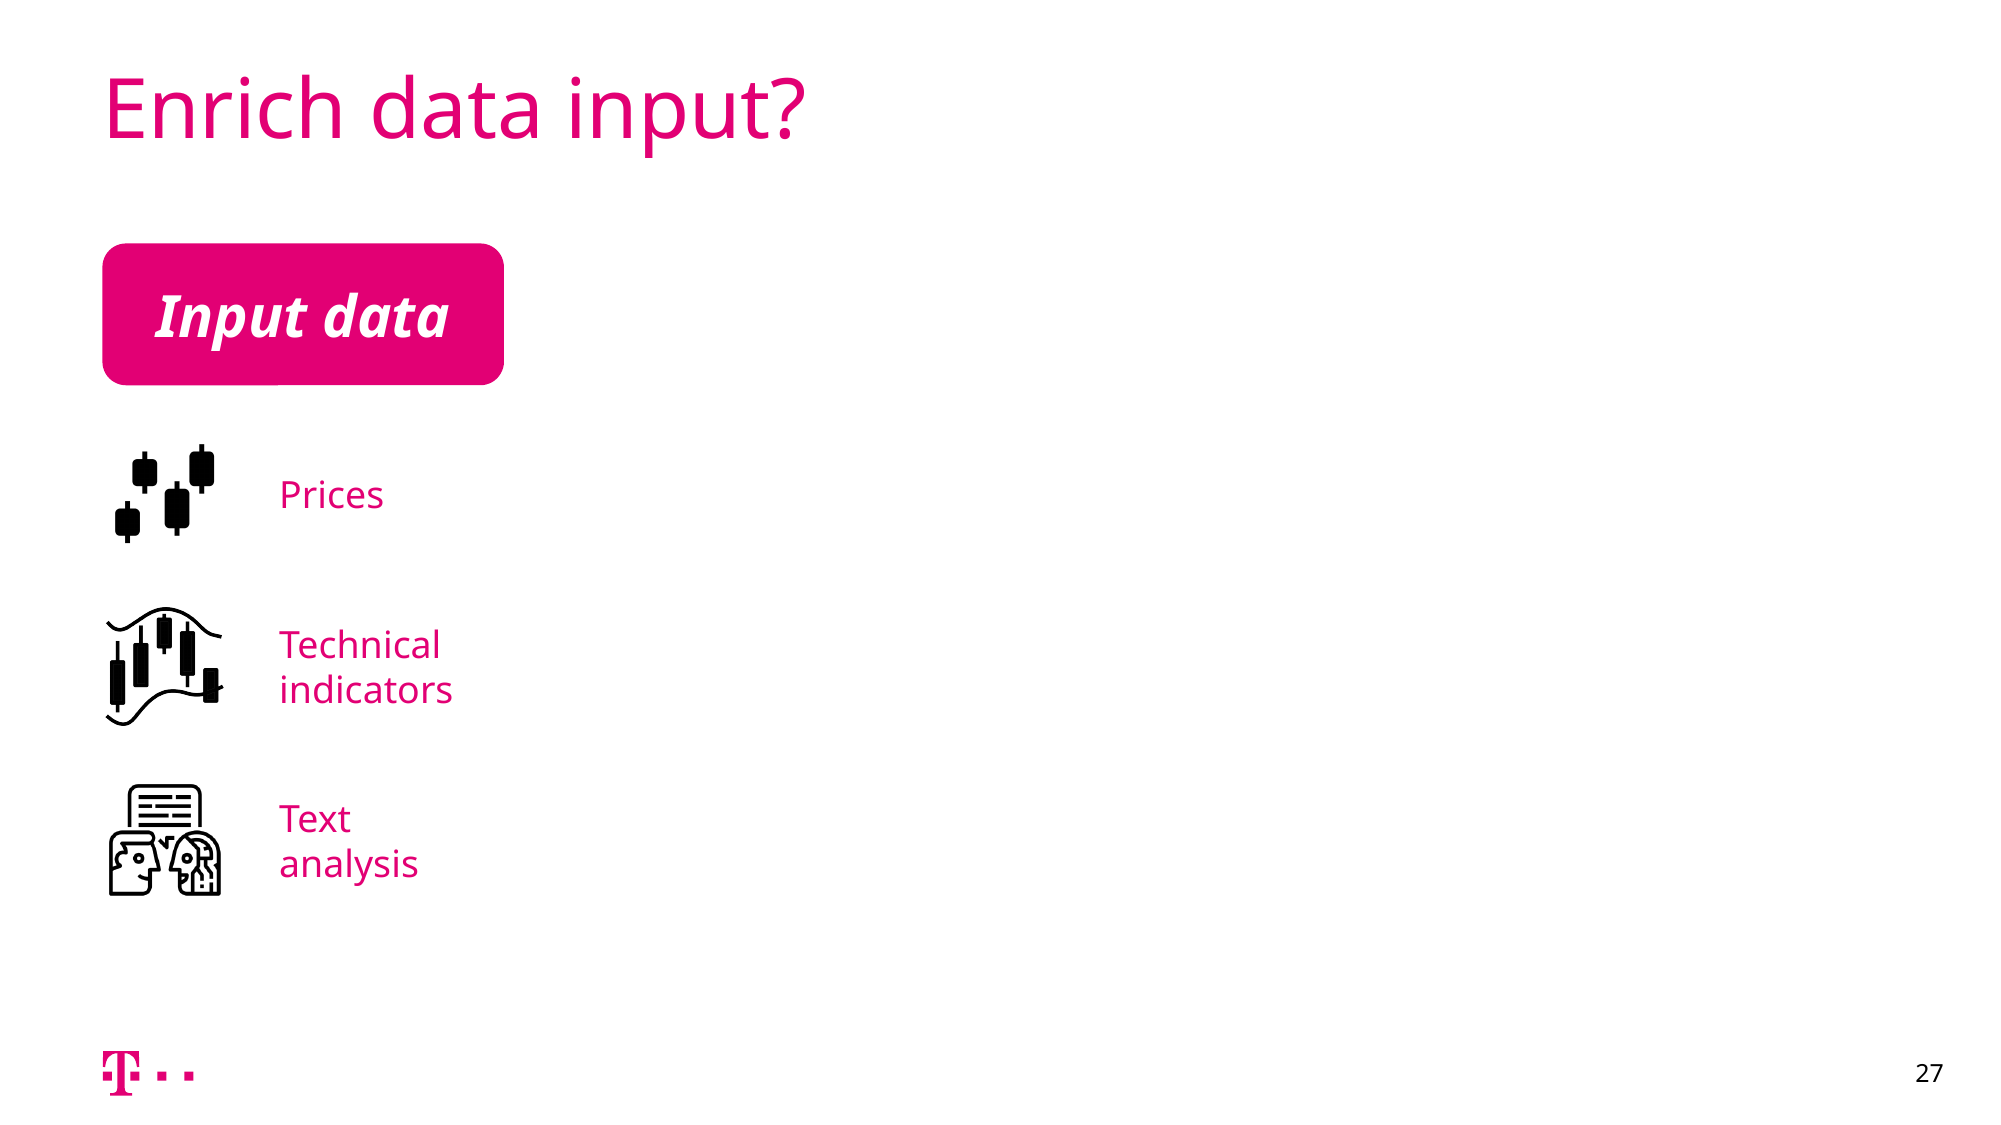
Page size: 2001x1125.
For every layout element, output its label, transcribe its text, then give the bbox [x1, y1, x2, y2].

text_box Input data [101, 242, 506, 387]
text_box Text analysis [263, 794, 505, 885]
text_box Technical indicators [263, 621, 505, 712]
picture [105, 780, 224, 899]
text_box Prices [263, 448, 505, 539]
slide_number 27 [1915, 1047, 1957, 1101]
title Enrich data input? [102, 66, 1898, 185]
picture [105, 434, 224, 553]
picture [105, 607, 224, 726]
